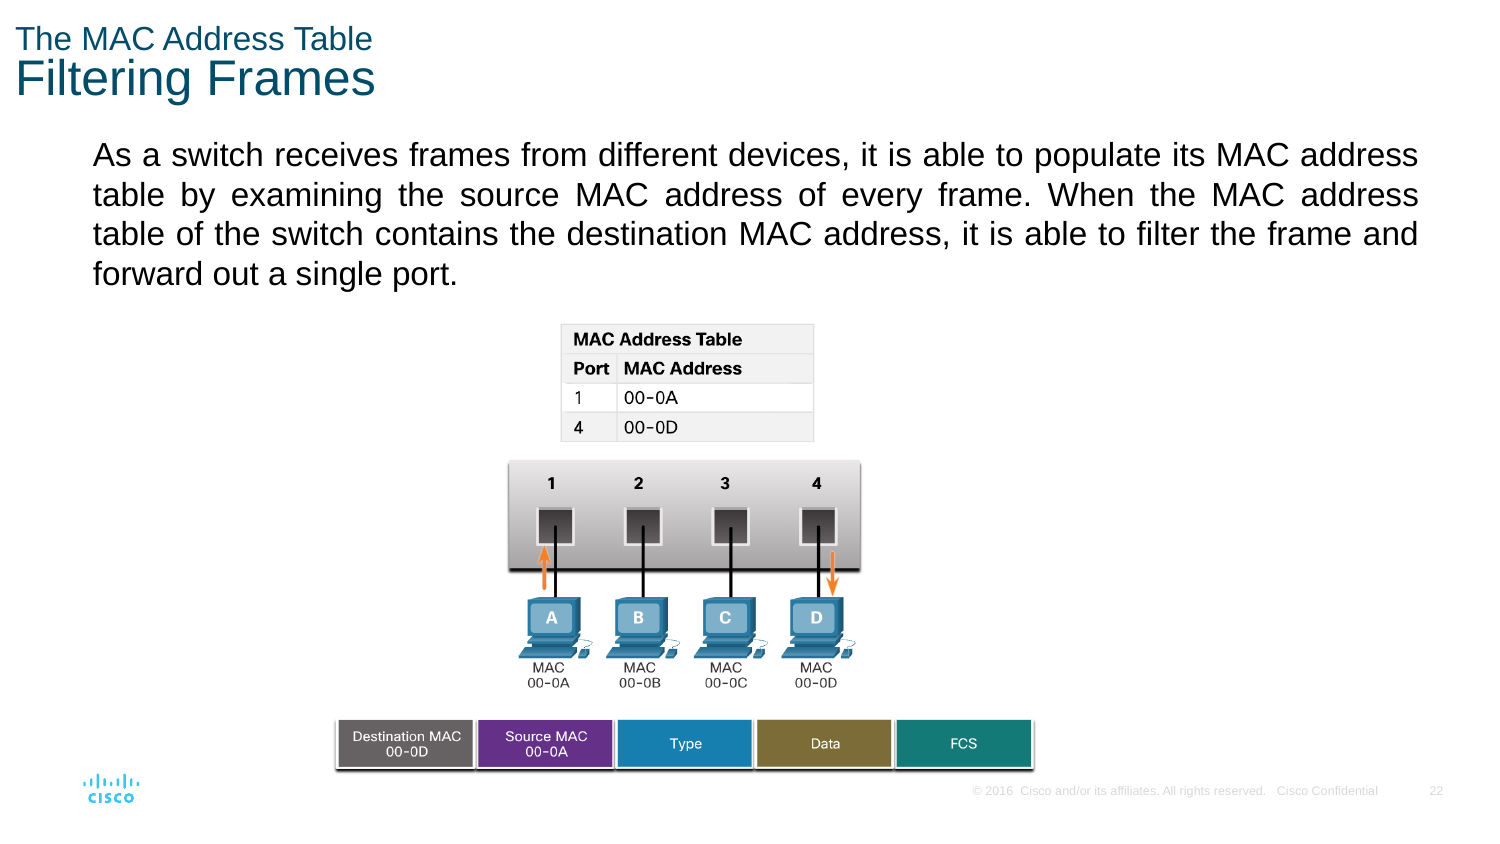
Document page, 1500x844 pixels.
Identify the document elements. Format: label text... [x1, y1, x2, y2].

picture [326, 318, 1043, 780]
list As a switch receives frames from different devices, it is able to populate its MAC address table by examining the source MAC address of every frame. When the MAC address table of the switch contains the destination MAC address, it is able to filter the frame and forward out a single port. [77, 125, 1437, 319]
title The MAC Address Table Filtering Frames [0, 5, 1369, 126]
